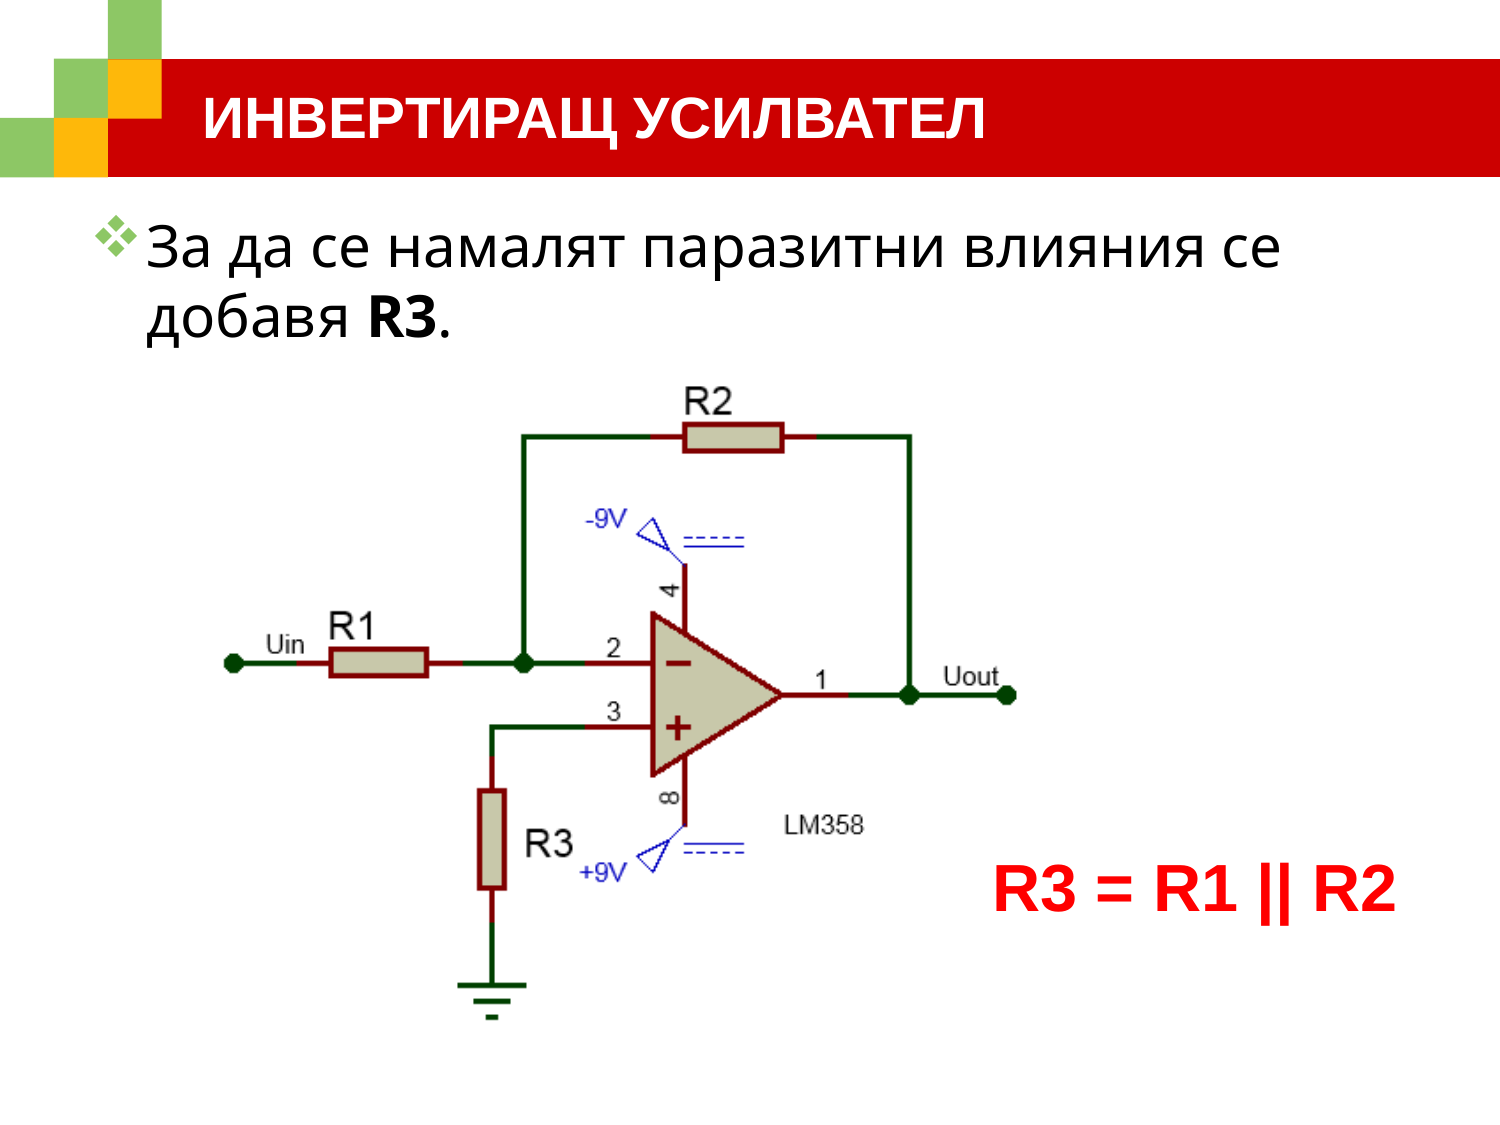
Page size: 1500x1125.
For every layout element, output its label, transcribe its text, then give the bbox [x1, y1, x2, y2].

title ИНВЕРТИРАЩ УСИЛВАТЕЛ [187, 74, 1401, 156]
text_box R3 = R1 || R2 [1041, 837, 1414, 933]
list За да се намалят паразитни влияния се добавя R3. [74, 201, 1426, 1063]
picture [212, 362, 1038, 1038]
